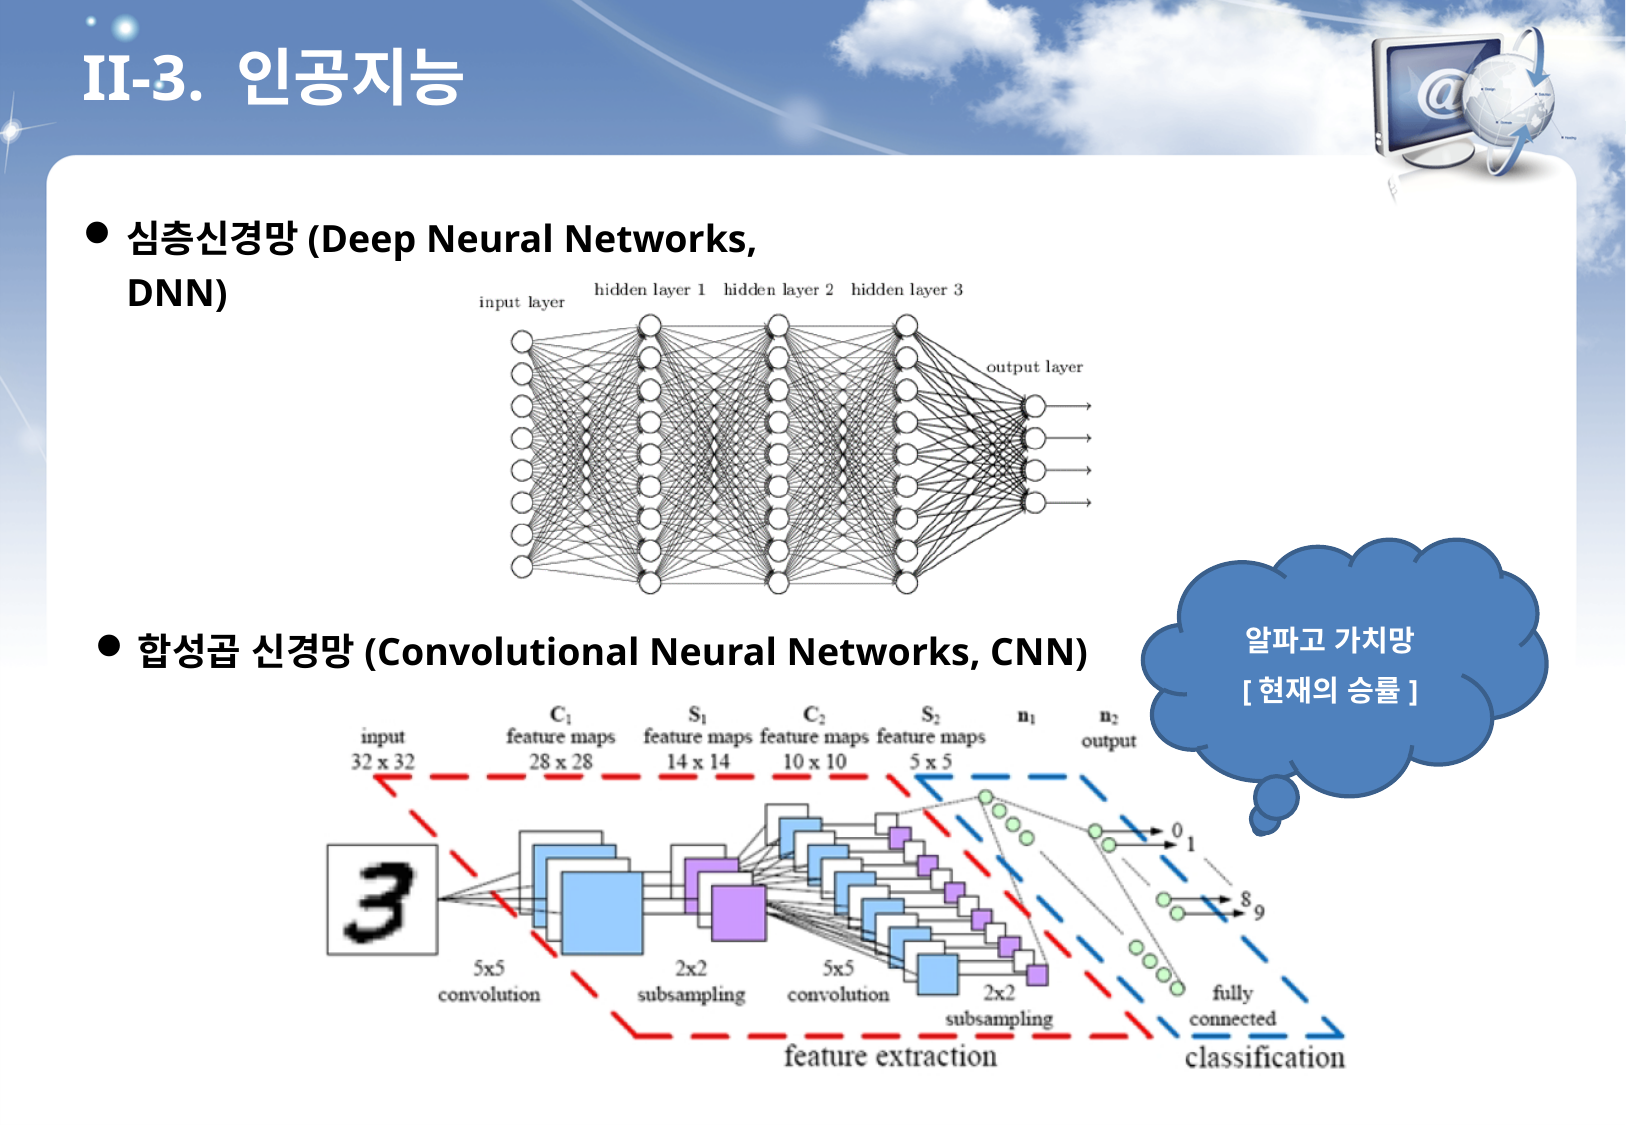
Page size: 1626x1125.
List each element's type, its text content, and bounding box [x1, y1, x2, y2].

text_box 합성곱 신경망(Convolutional Neural Networks, CNN) [79, 611, 1105, 681]
text_box II-3. 인공지능 [68, 31, 1464, 138]
title 심층신경망(Deep Neural Networks, DNN) [68, 198, 884, 402]
text_box 알파고 가치망 [현재의 승률] [1140, 537, 1549, 789]
picture [0, 0, 1626, 1125]
